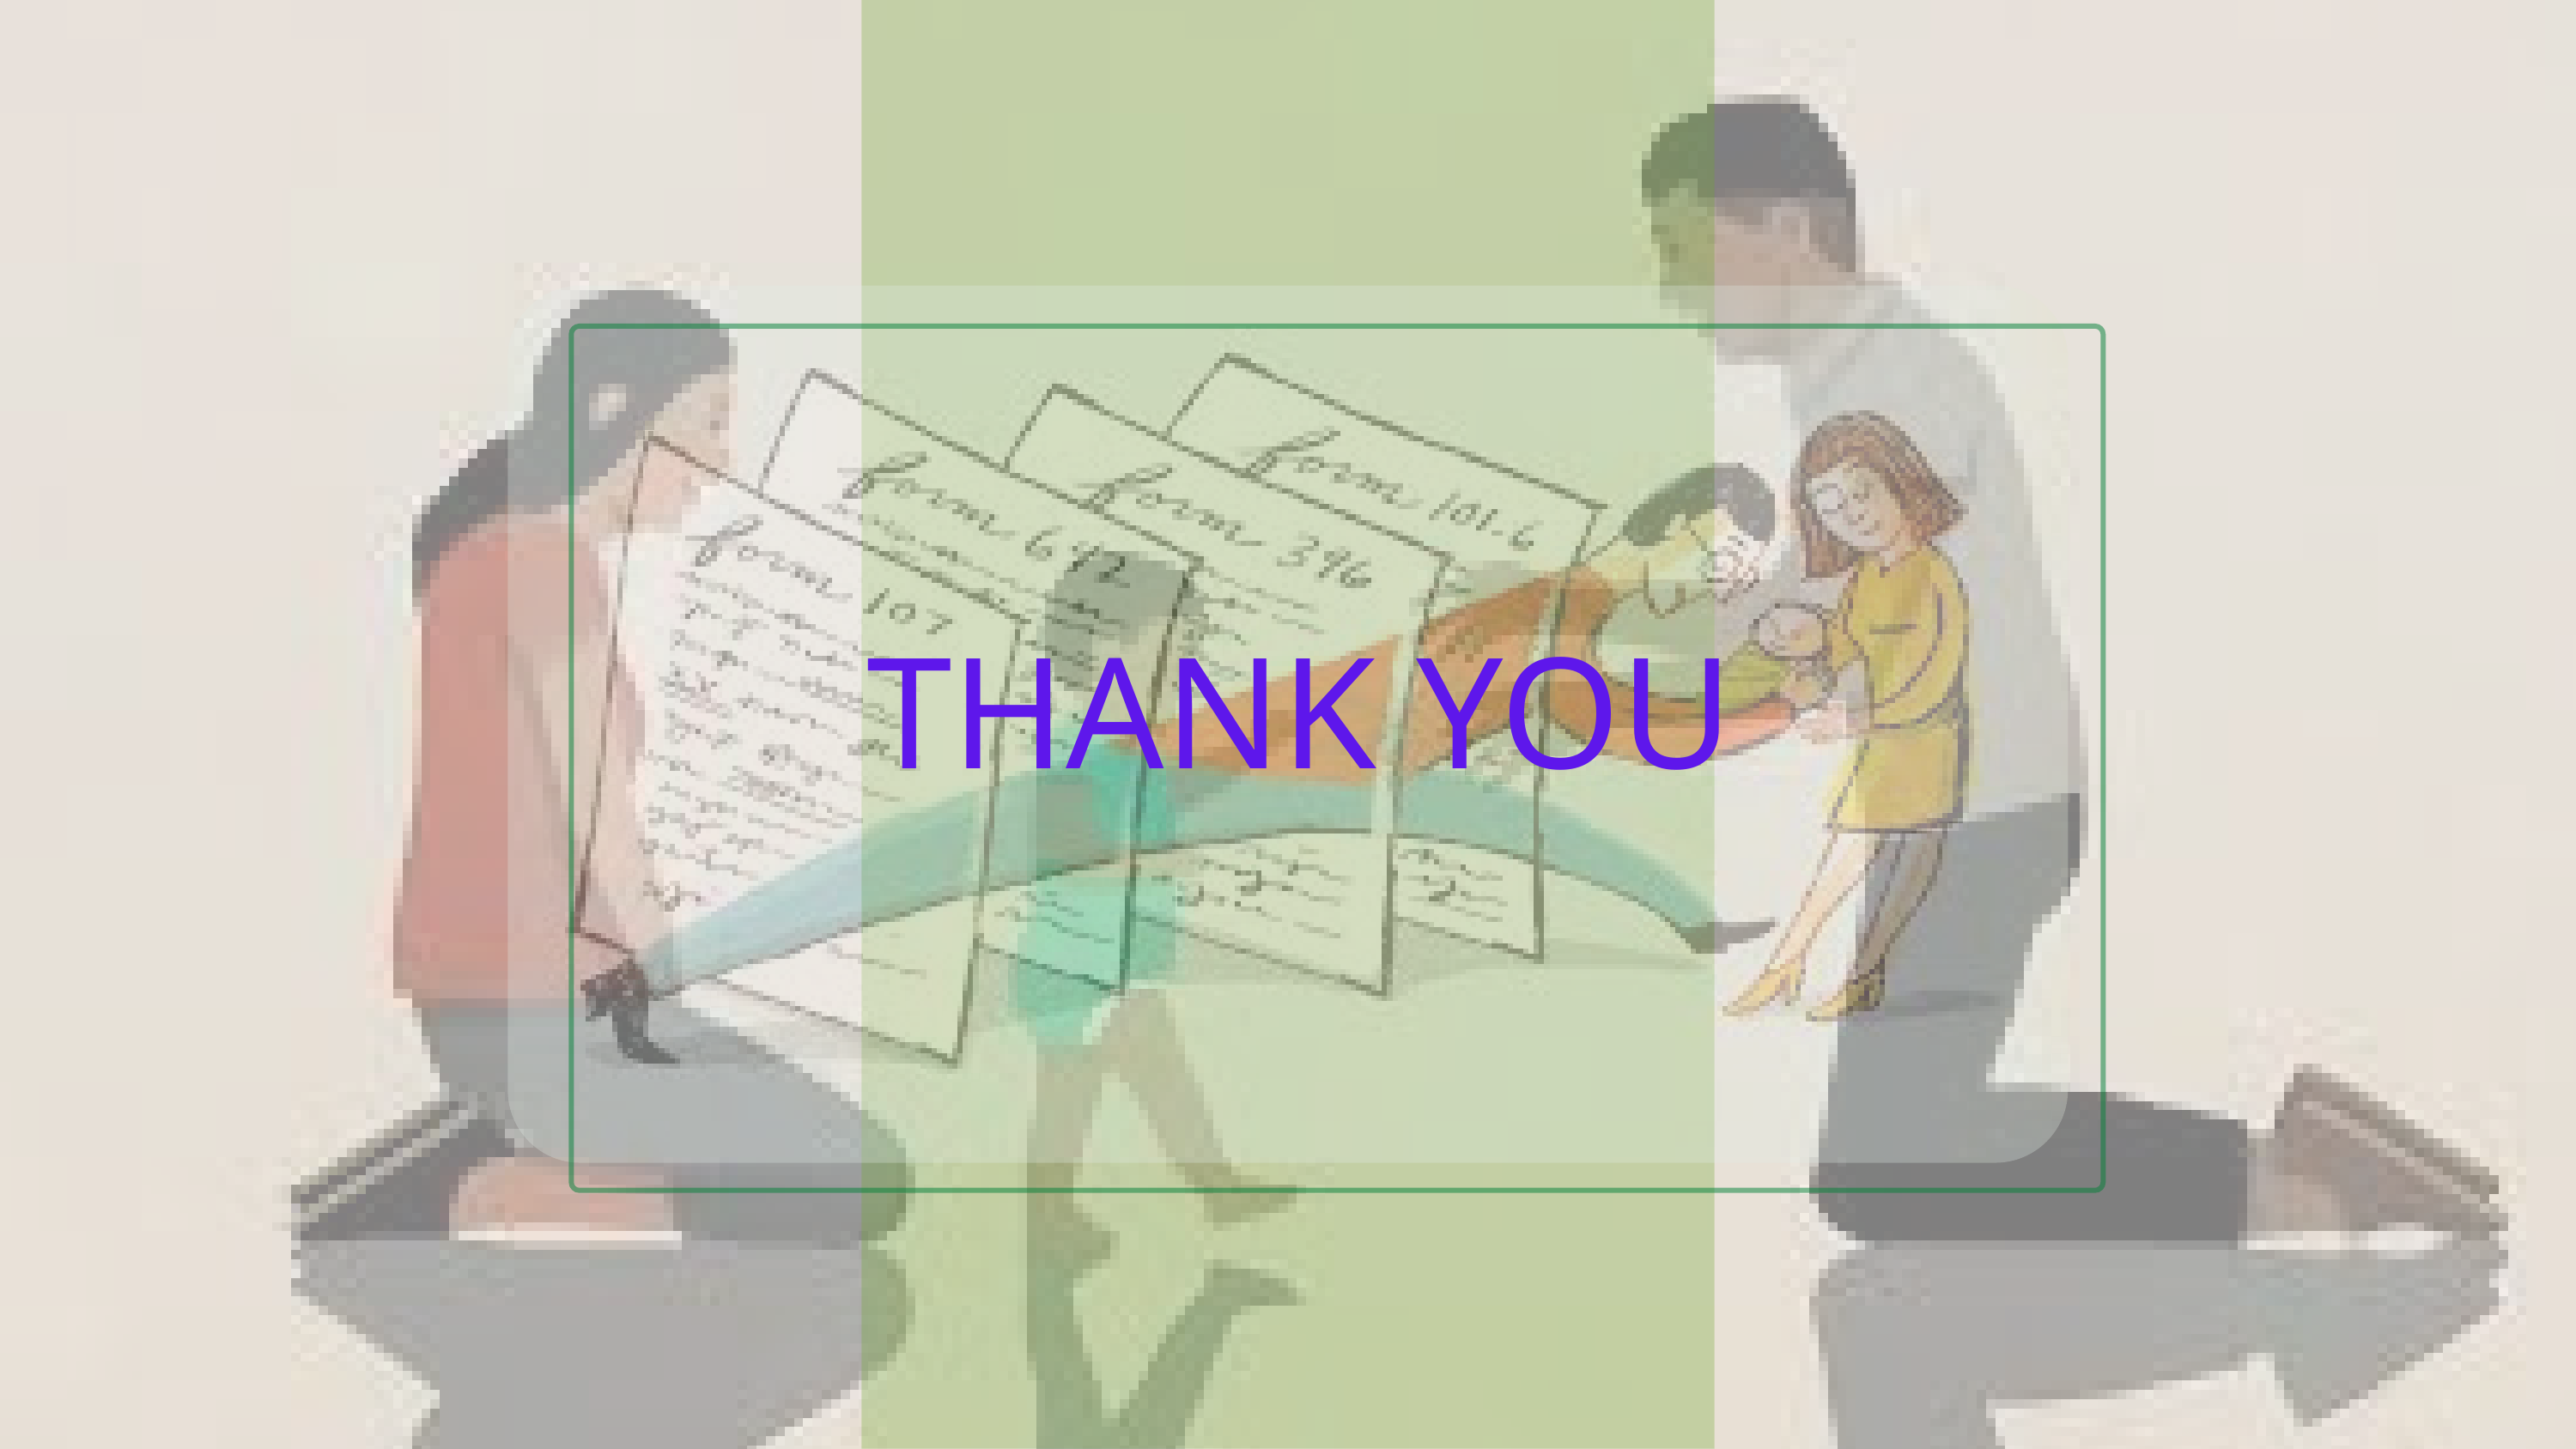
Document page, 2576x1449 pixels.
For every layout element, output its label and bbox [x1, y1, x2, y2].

text_box [861, 1199, 1715, 1449]
text_box [507, 285, 2069, 1163]
text_box [861, 0, 1715, 284]
text_box [1715, 0, 2576, 1449]
text_box [0, 0, 860, 1449]
text_box [568, 323, 2106, 1193]
